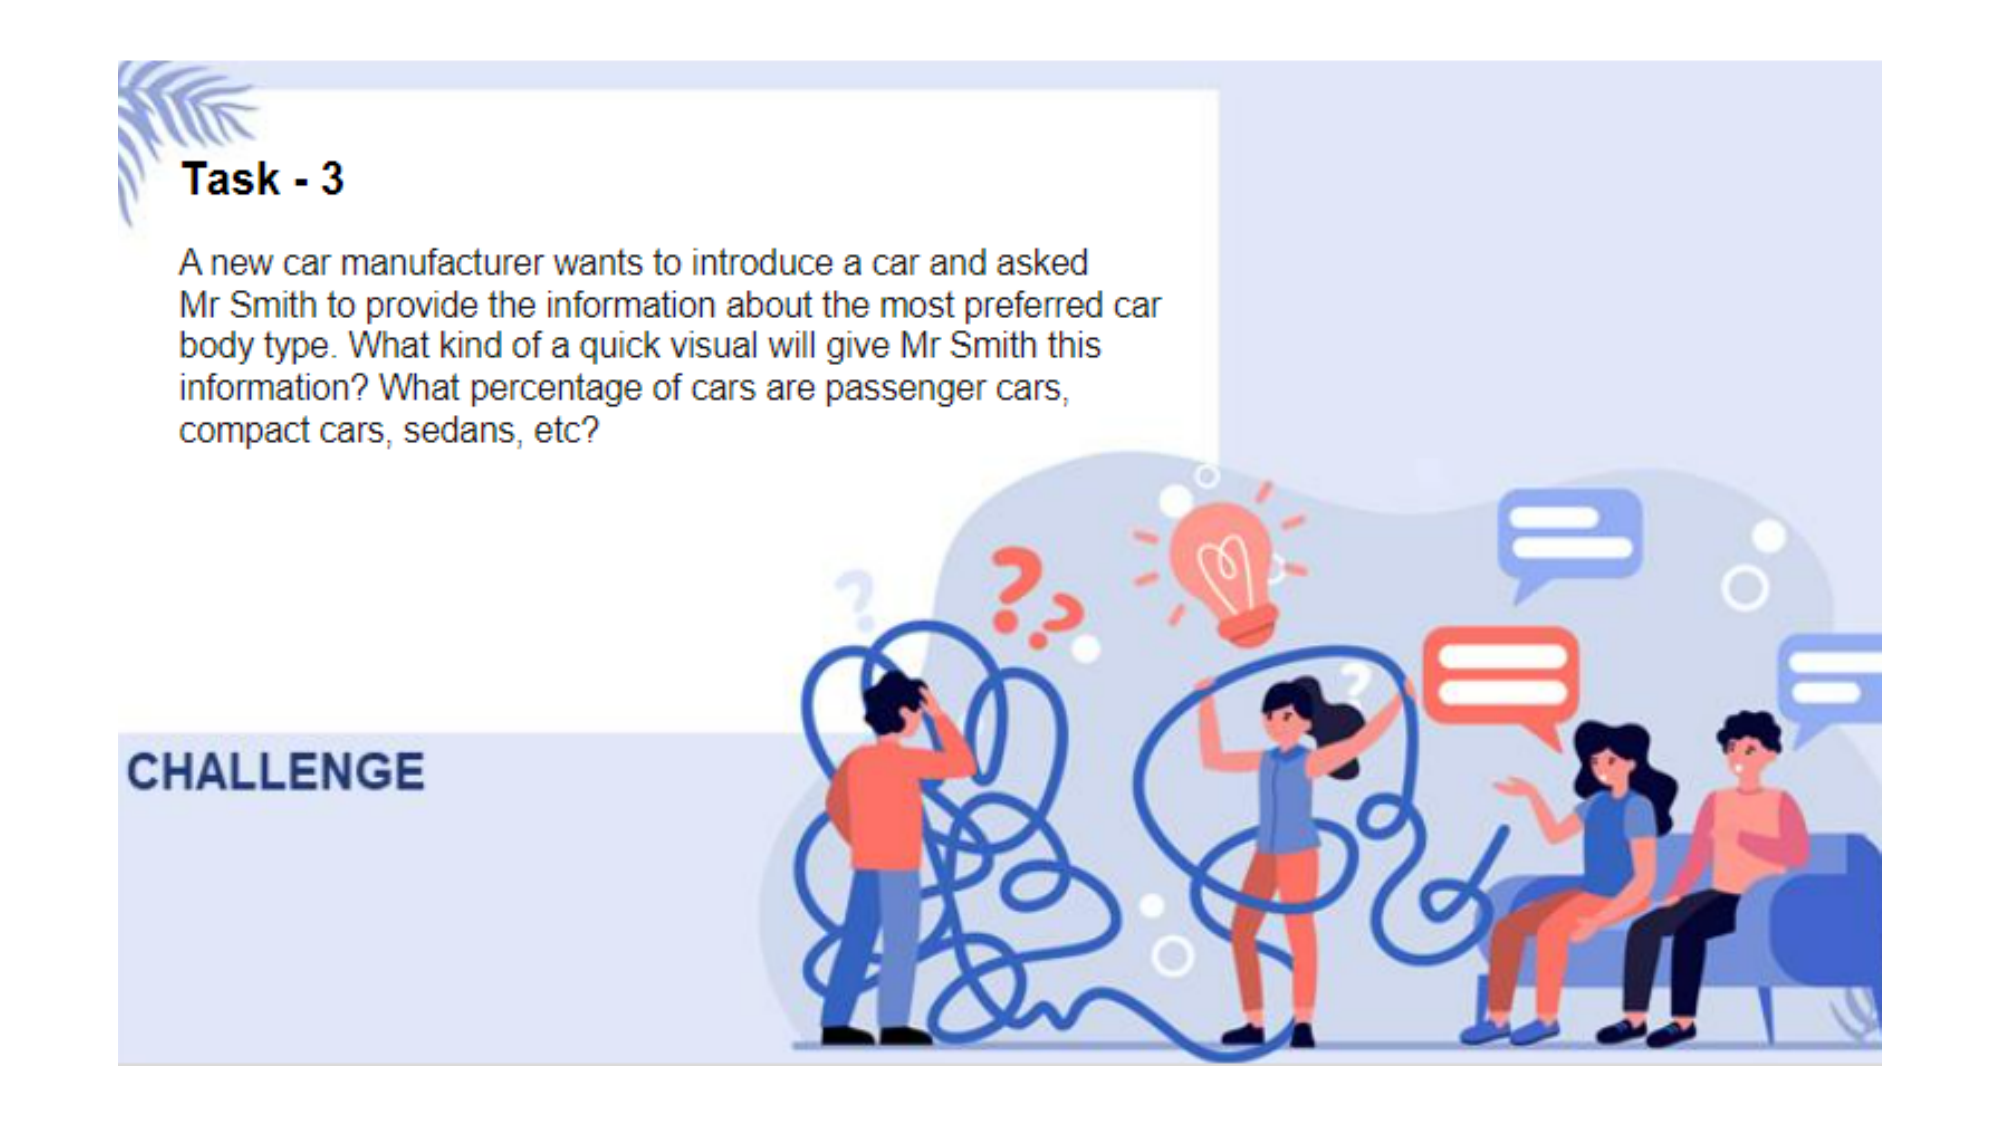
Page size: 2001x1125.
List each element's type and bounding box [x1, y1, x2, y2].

picture [118, 59, 1882, 1066]
